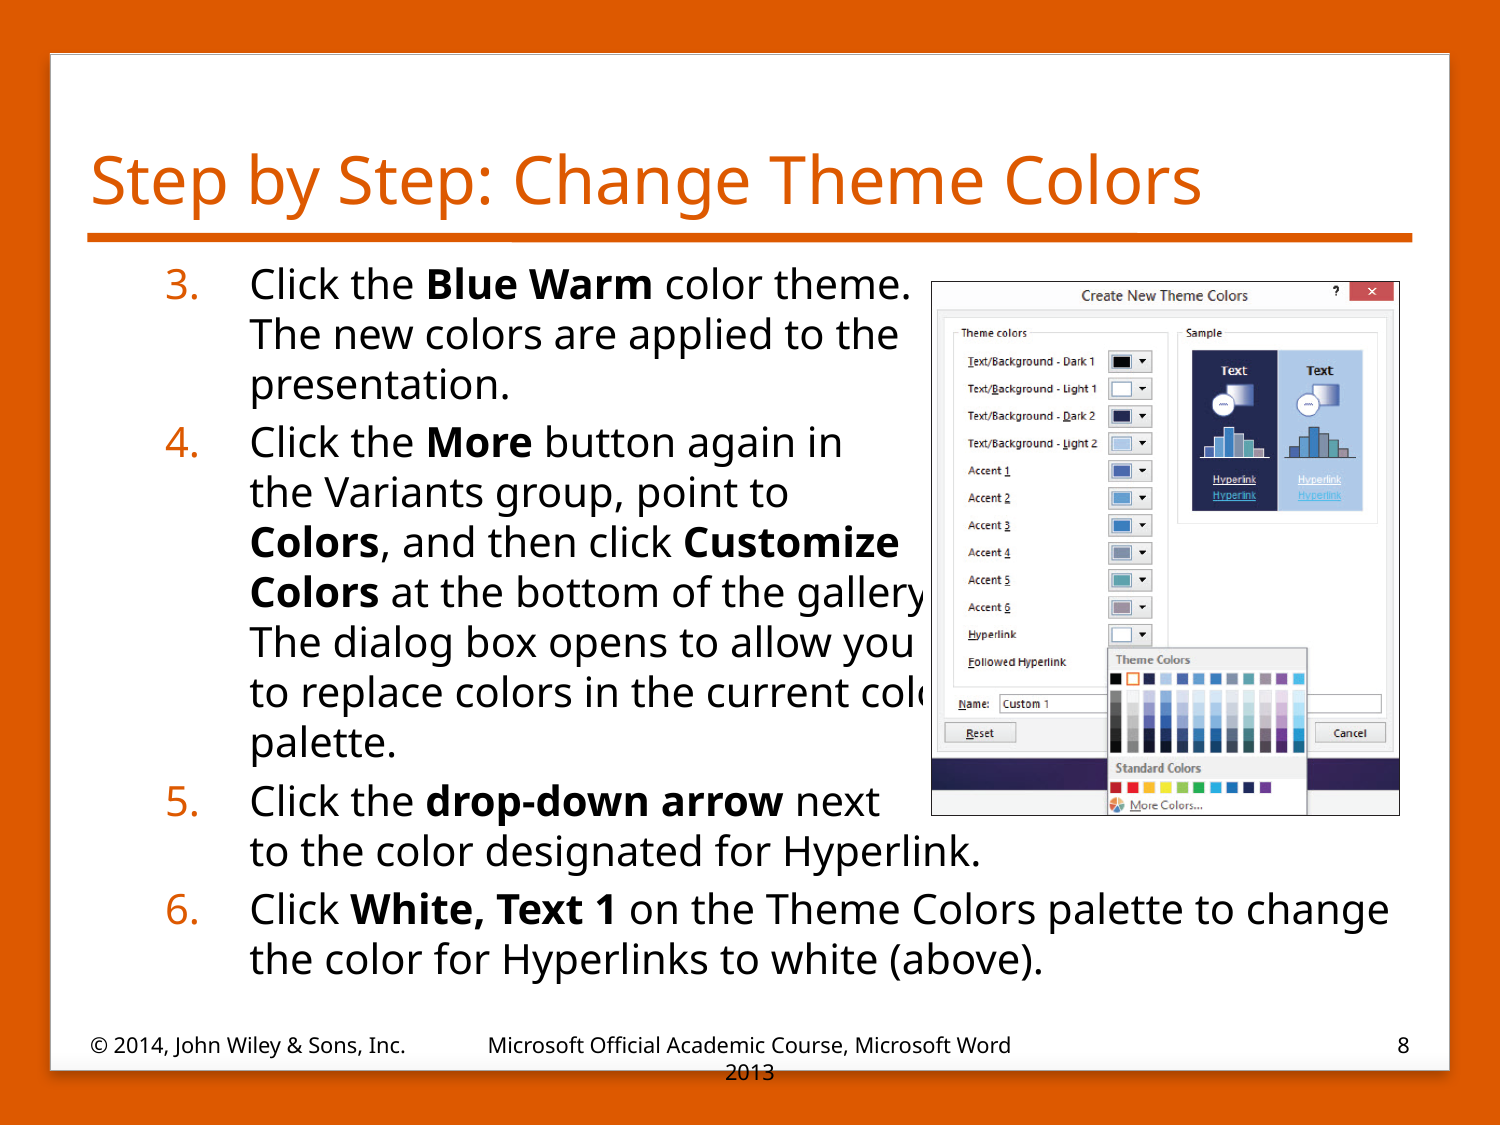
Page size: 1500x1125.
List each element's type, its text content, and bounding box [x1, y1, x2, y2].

slide_number © 2014, John Wiley & Sons, Inc. [74, 1024, 426, 1103]
title Step by Step: Change Theme Colors [74, 74, 1426, 226]
footer Microsoft Official Academic Course, Microsoft Word 2013 [449, 1024, 1051, 1103]
slide_number 8 [1074, 1024, 1426, 1103]
picture [923, 274, 1409, 825]
list Click the Blue Warm color theme. The new colors are applied to the presentation. Click the More button again in the Variants group, point to Colors, and then click Customize Colors at the bottom of the gallery. The dialog box opens to allow you to replace colors in the current color palette. Click the drop-down arrow next to the color designated for Hyperlink. Click White, Text 1 on the Theme Colors palette to change the color for Hyperlinks to white (above). [75, 249, 1425, 1063]
